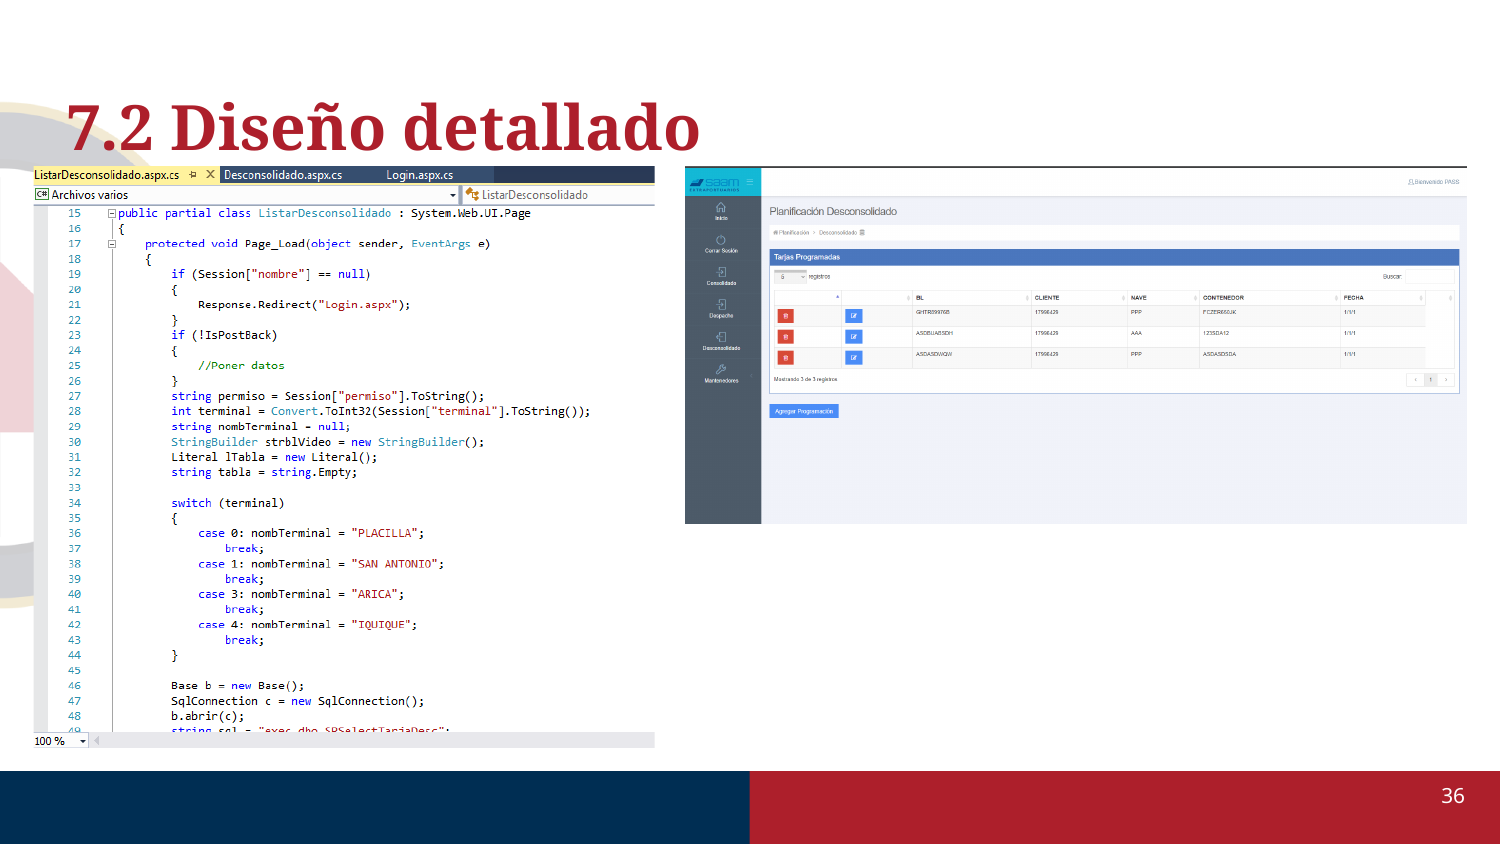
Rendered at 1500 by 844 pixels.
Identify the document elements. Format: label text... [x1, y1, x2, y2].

picture [0, 97, 655, 748]
title 7.2 Diseño detallado [51, 72, 1449, 167]
picture [0, 771, 1500, 844]
picture [684, 166, 1467, 524]
slide_number 36 [1389, 764, 1480, 830]
